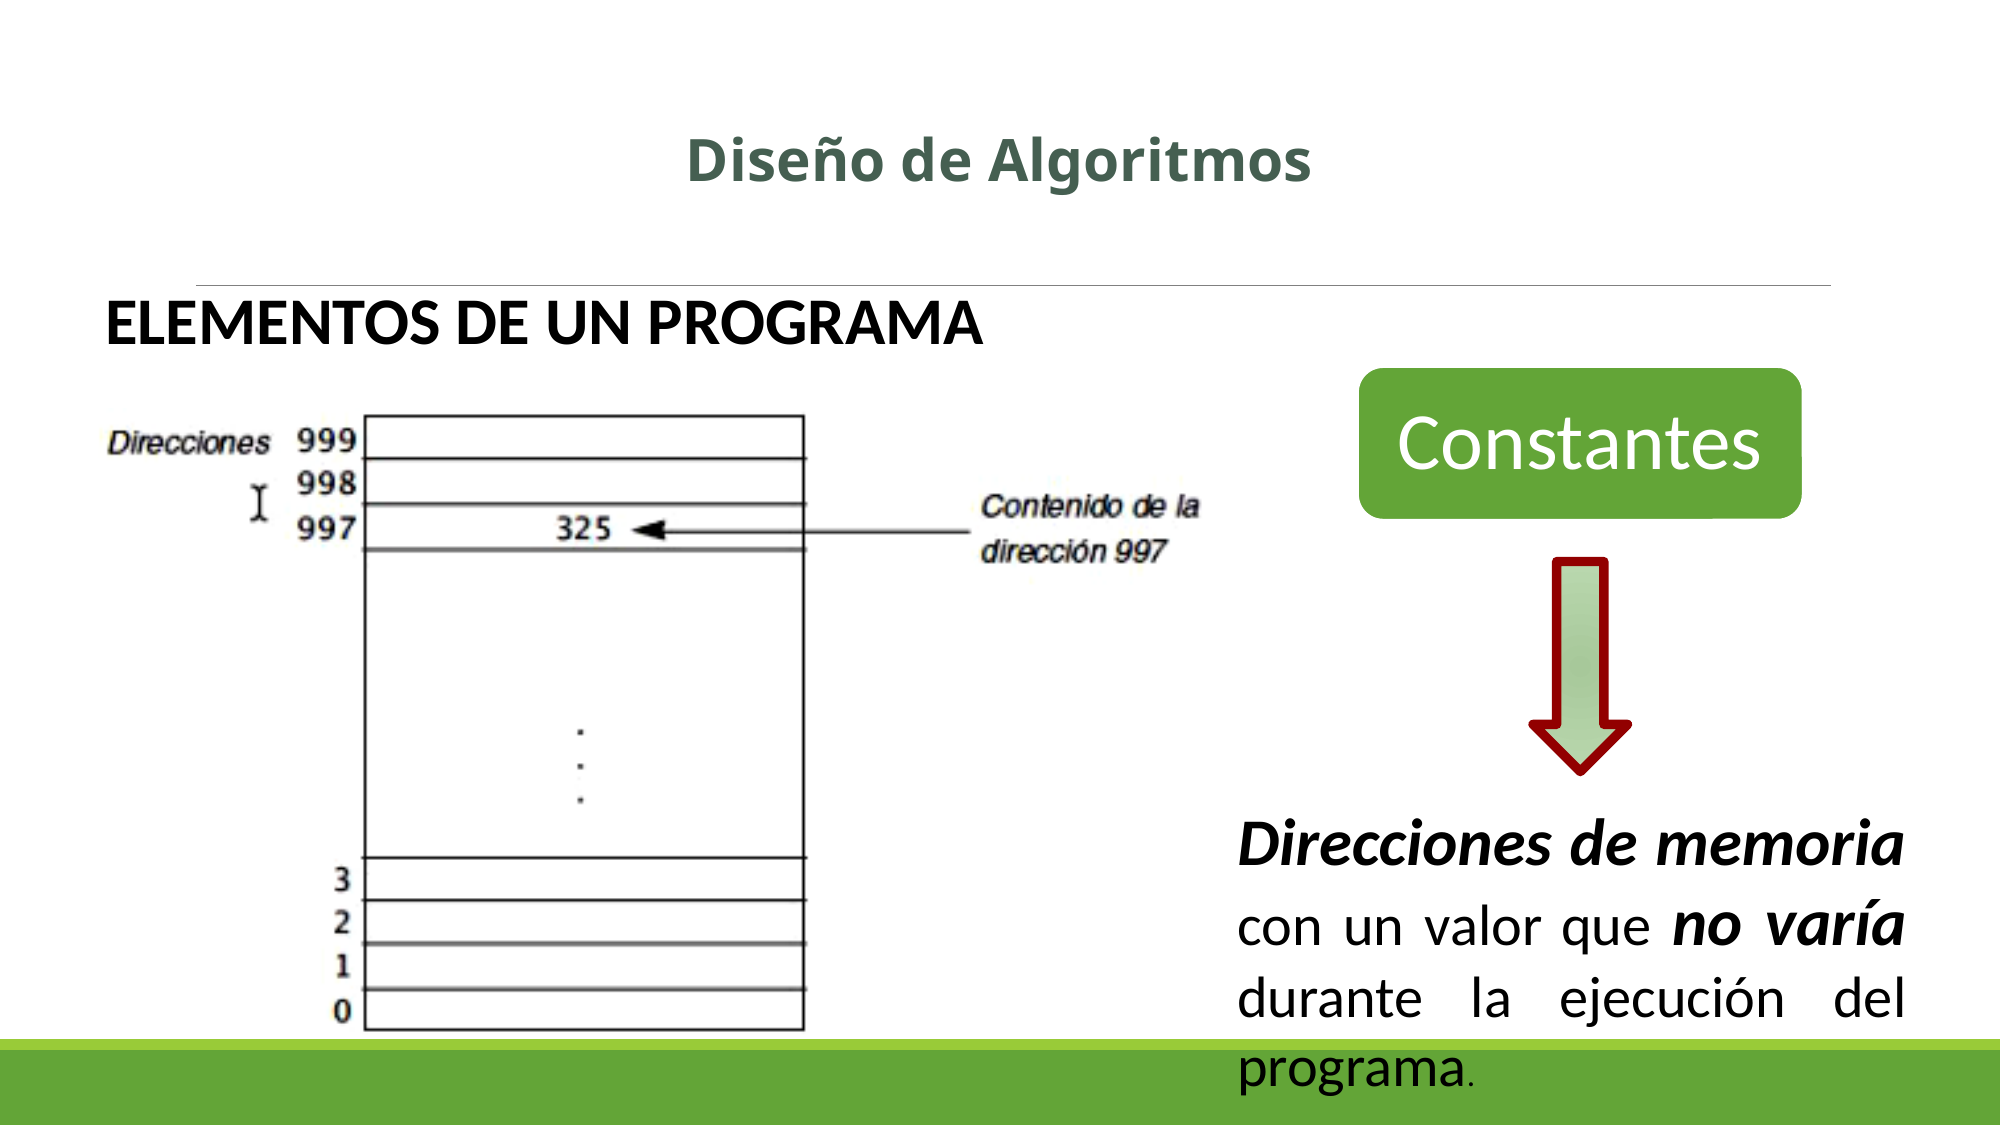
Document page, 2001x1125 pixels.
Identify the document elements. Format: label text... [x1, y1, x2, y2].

text_box [1532, 560, 1629, 773]
text_box Direcciones de memoria con un valor que no varía durante la ejecución del programa. [1222, 791, 1922, 1106]
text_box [1357, 366, 1804, 521]
text_box Diseño de Algoritmos [325, 122, 1675, 194]
picture [91, 408, 1203, 1038]
text_box ELEMENTOS DE UN PROGRAMA [90, 270, 1250, 366]
